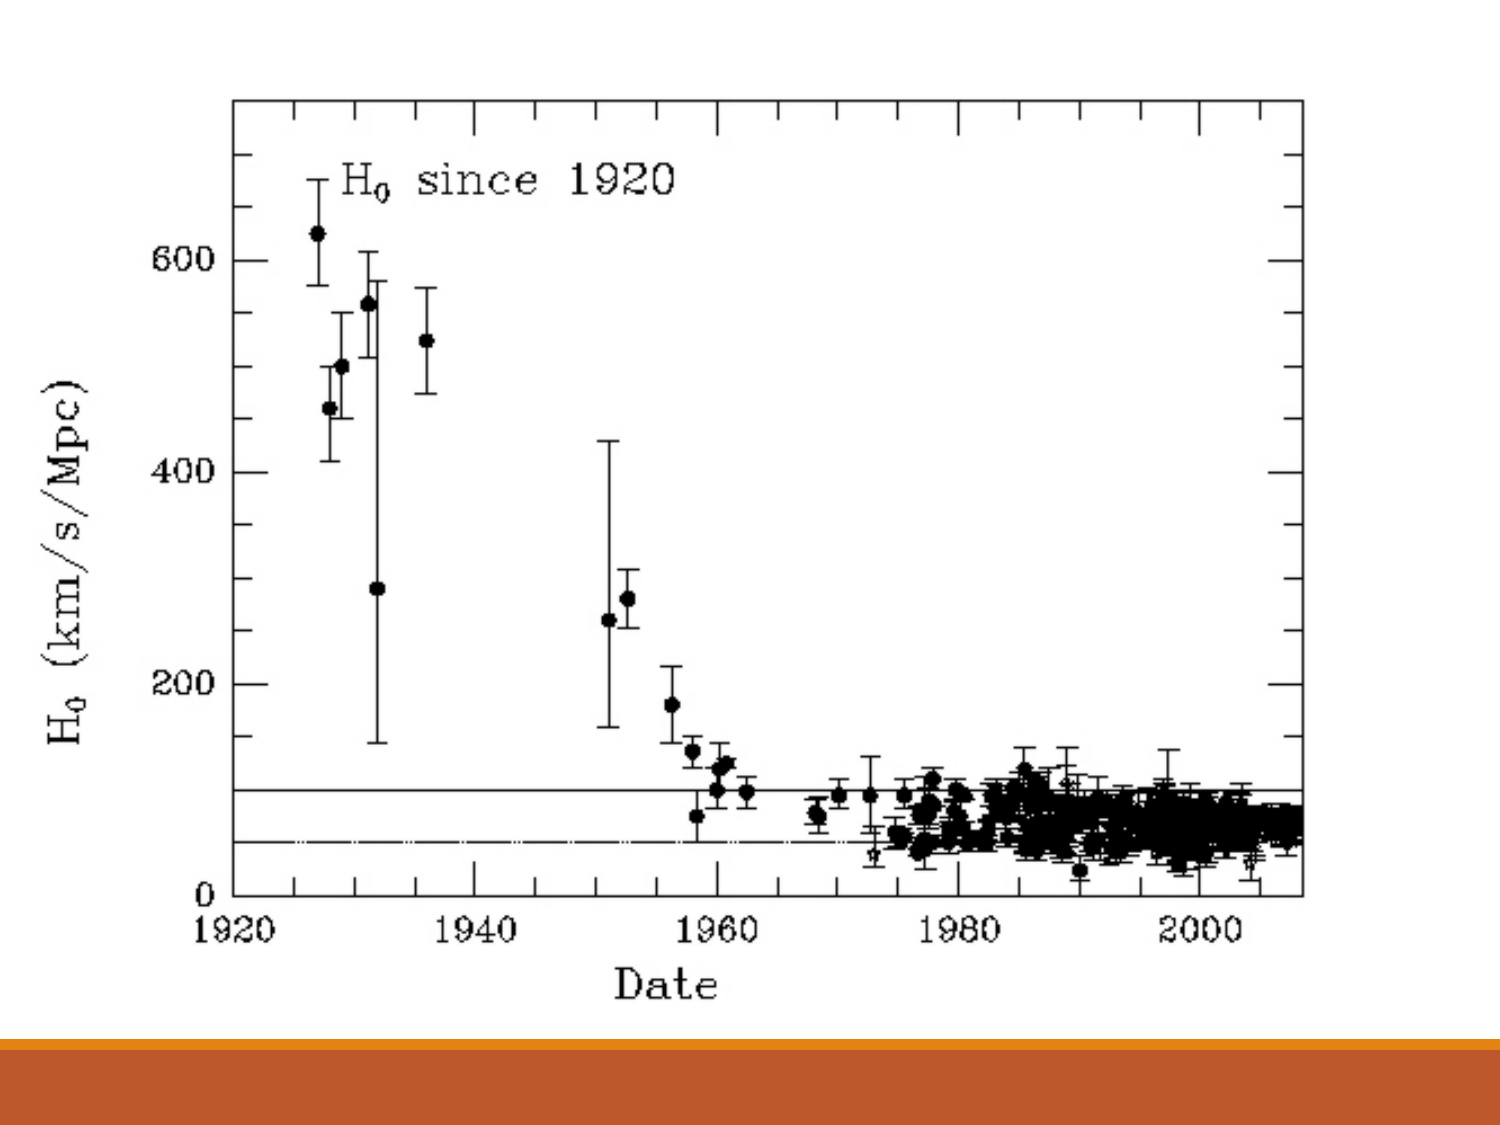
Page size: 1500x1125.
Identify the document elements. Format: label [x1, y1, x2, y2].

picture [11, 61, 1380, 1013]
